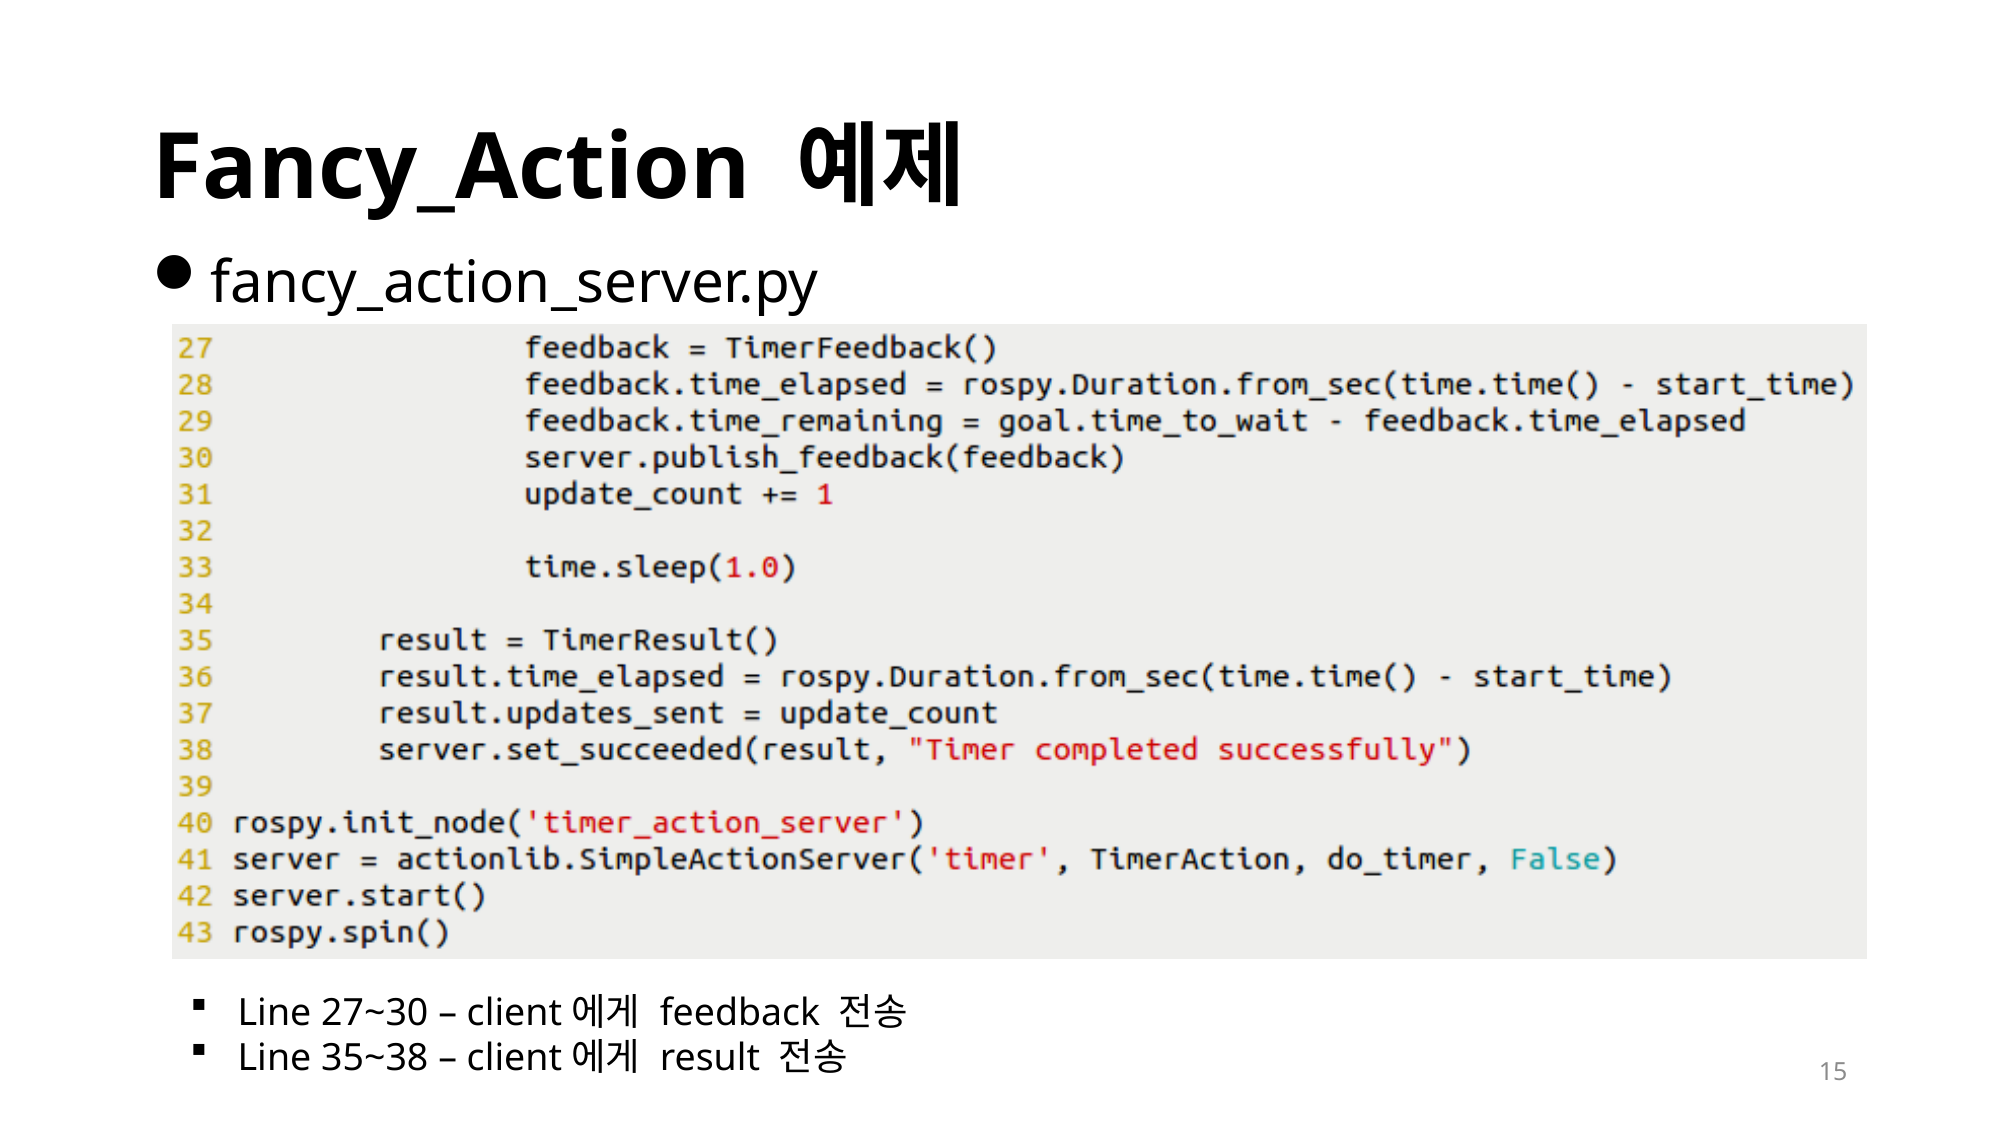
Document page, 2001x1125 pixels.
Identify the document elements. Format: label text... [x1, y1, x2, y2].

text_box Line 27~30 – client에게 feedback 전송 Line 35~38 – client에게 result 전송 [175, 980, 923, 1085]
title Fancy_Action 예제 [137, 59, 1863, 244]
list fancy_action_server.py [137, 244, 1863, 959]
slide_number 15 [1412, 1042, 1863, 1103]
picture [172, 324, 1867, 959]
